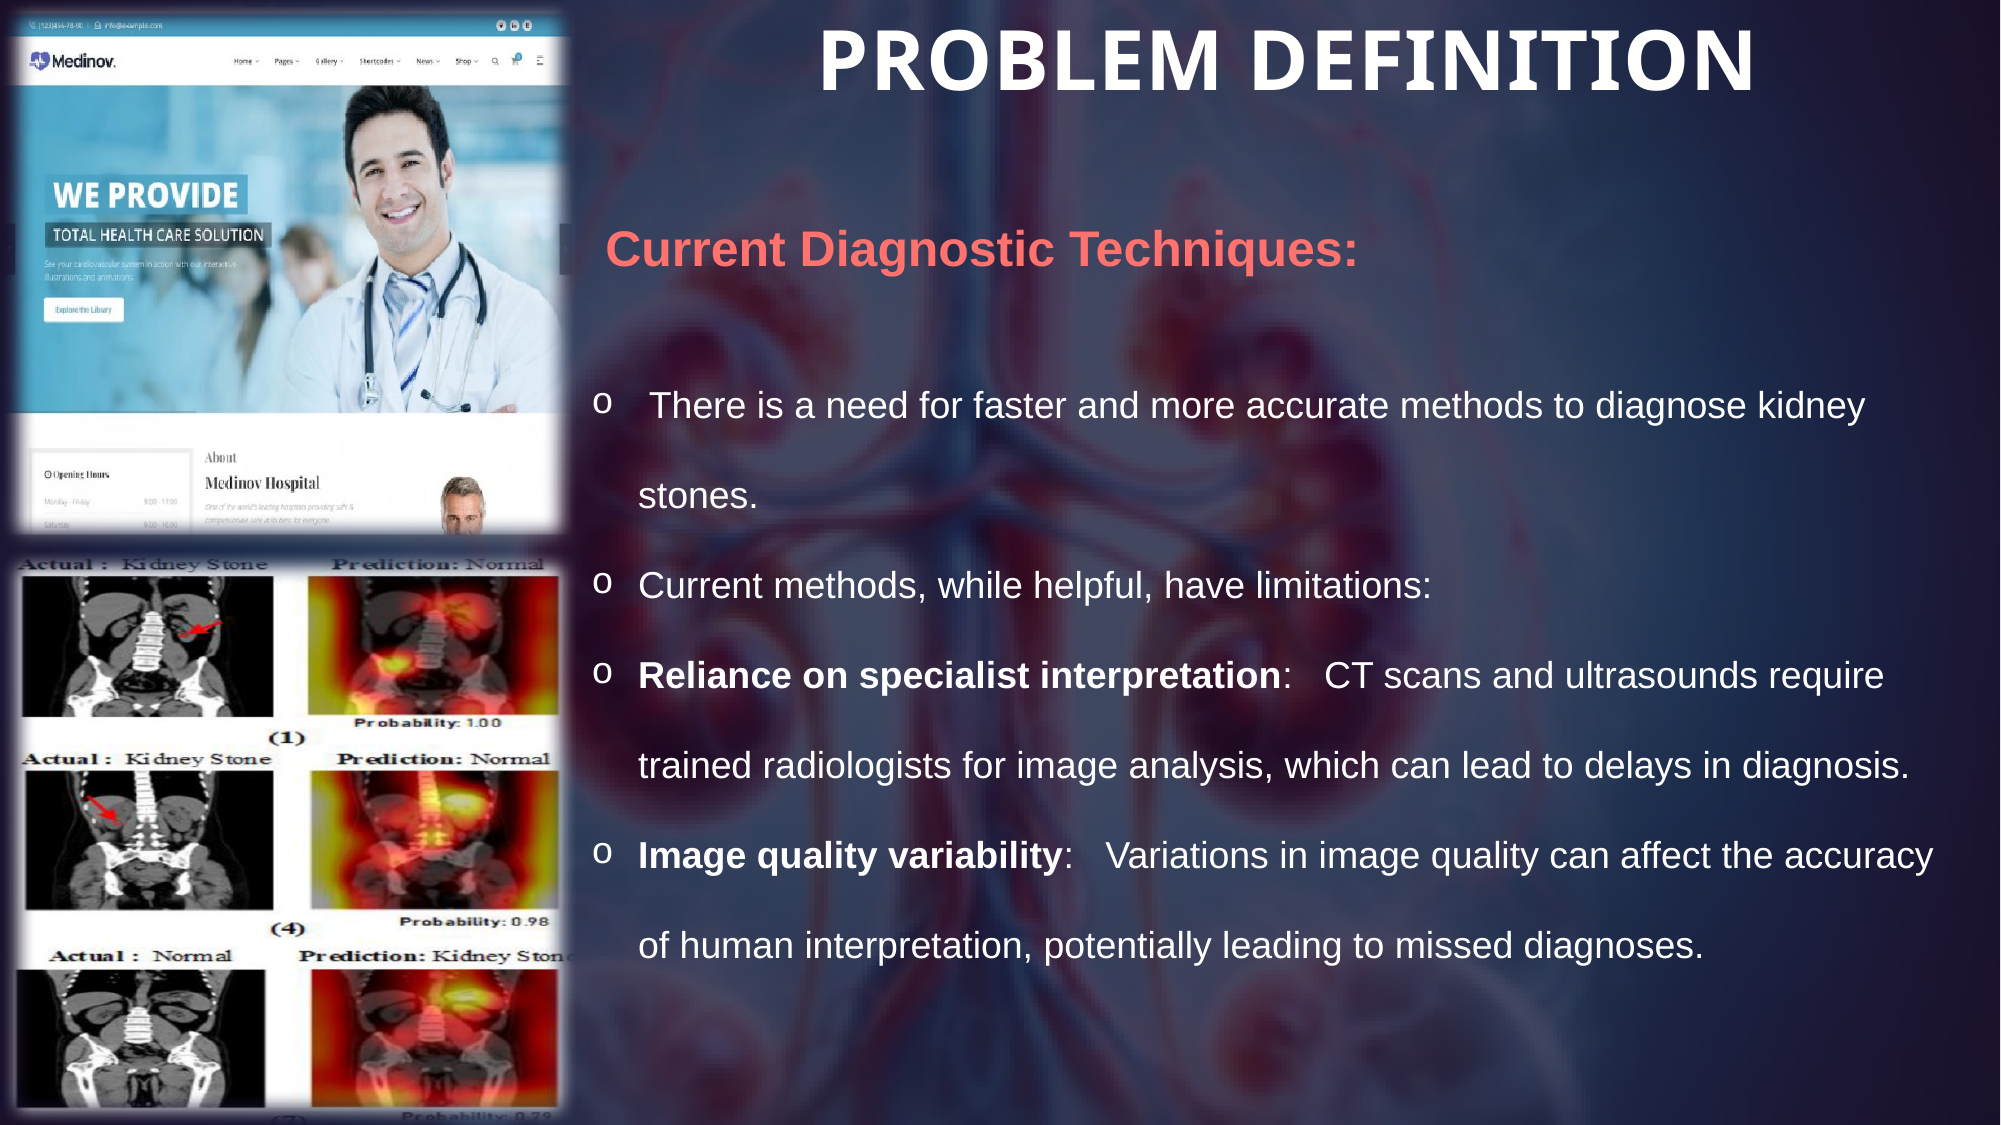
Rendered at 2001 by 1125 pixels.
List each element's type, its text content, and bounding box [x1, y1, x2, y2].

picture [0, 0, 577, 1125]
text_box [577, 0, 2000, 1125]
text_box PROBLEM DEFINITION [759, 0, 1818, 115]
text_box Current Diagnostic Techniques: There is a need for faster and more accurate methods to diagnose kidney stones. Current methods, while helpful, have limitations: Reliance on specialist interpretation: CT scans and ultrasounds require trained radiologists for image analysis, which can lead to delays in diagnosis. Image quality variability: Variations in image quality can affect the accuracy of human interpretation, potentially leading to missed diagnoses. [577, 158, 1967, 1083]
